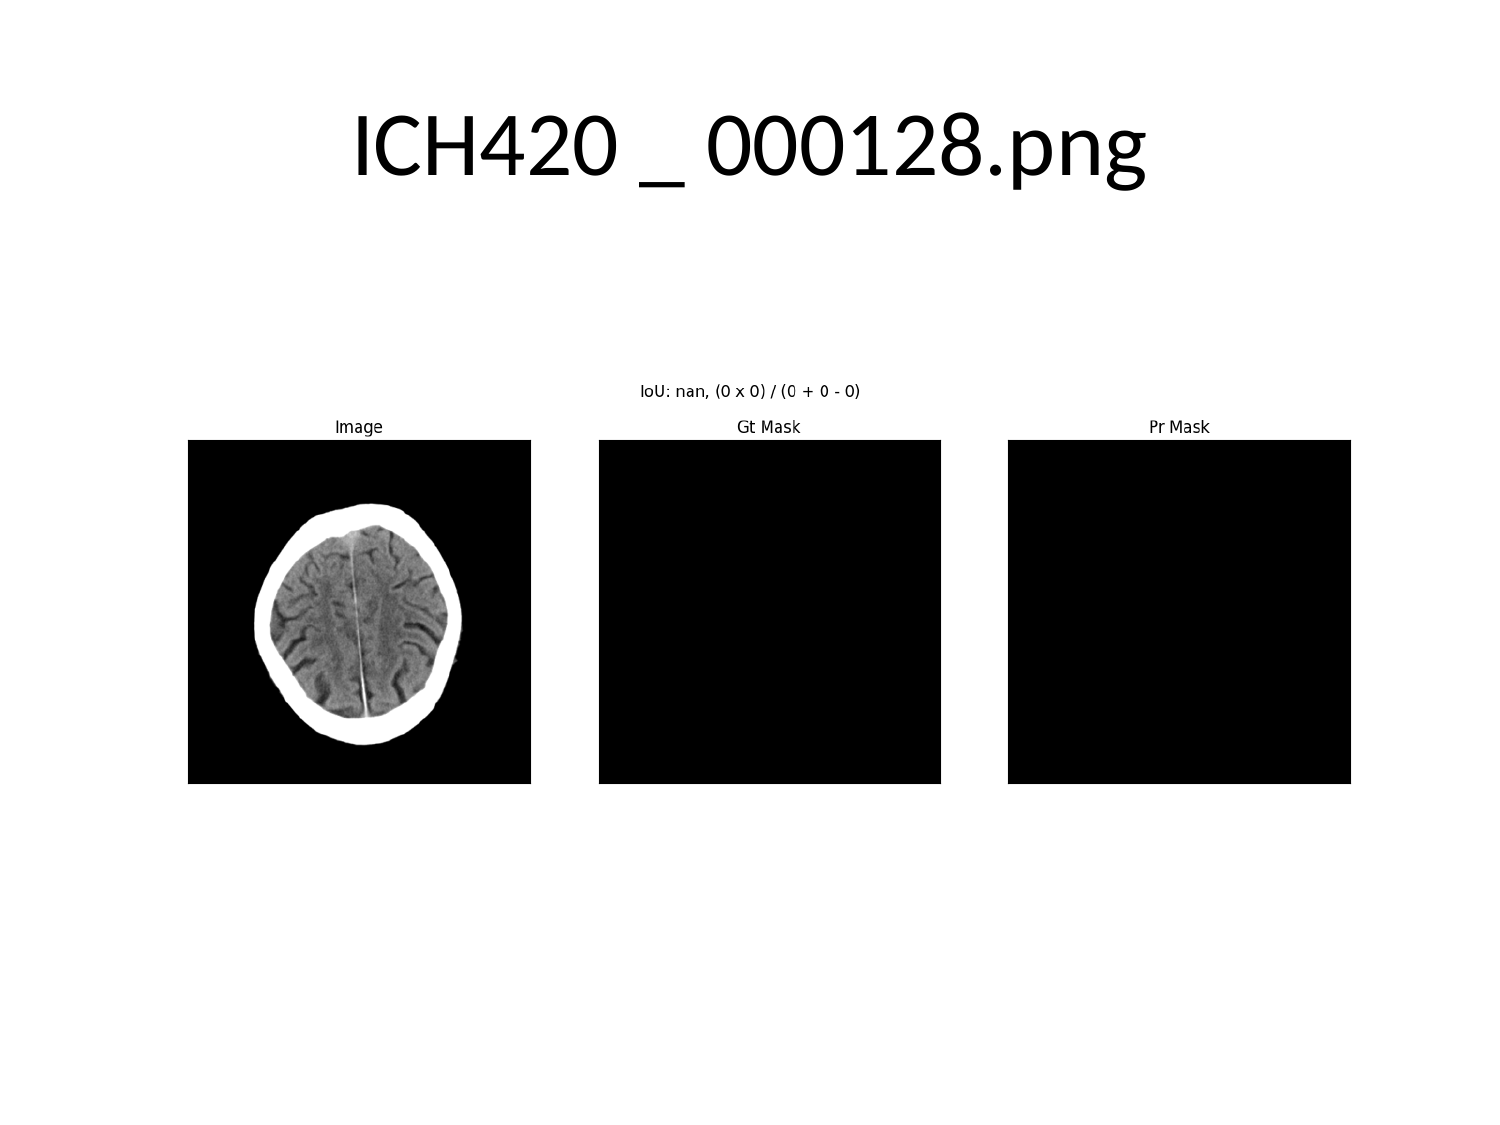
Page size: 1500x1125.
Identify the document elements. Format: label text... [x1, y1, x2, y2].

picture [0, 374, 1500, 844]
title ICH420 _ 000128.png [75, 45, 1425, 233]
